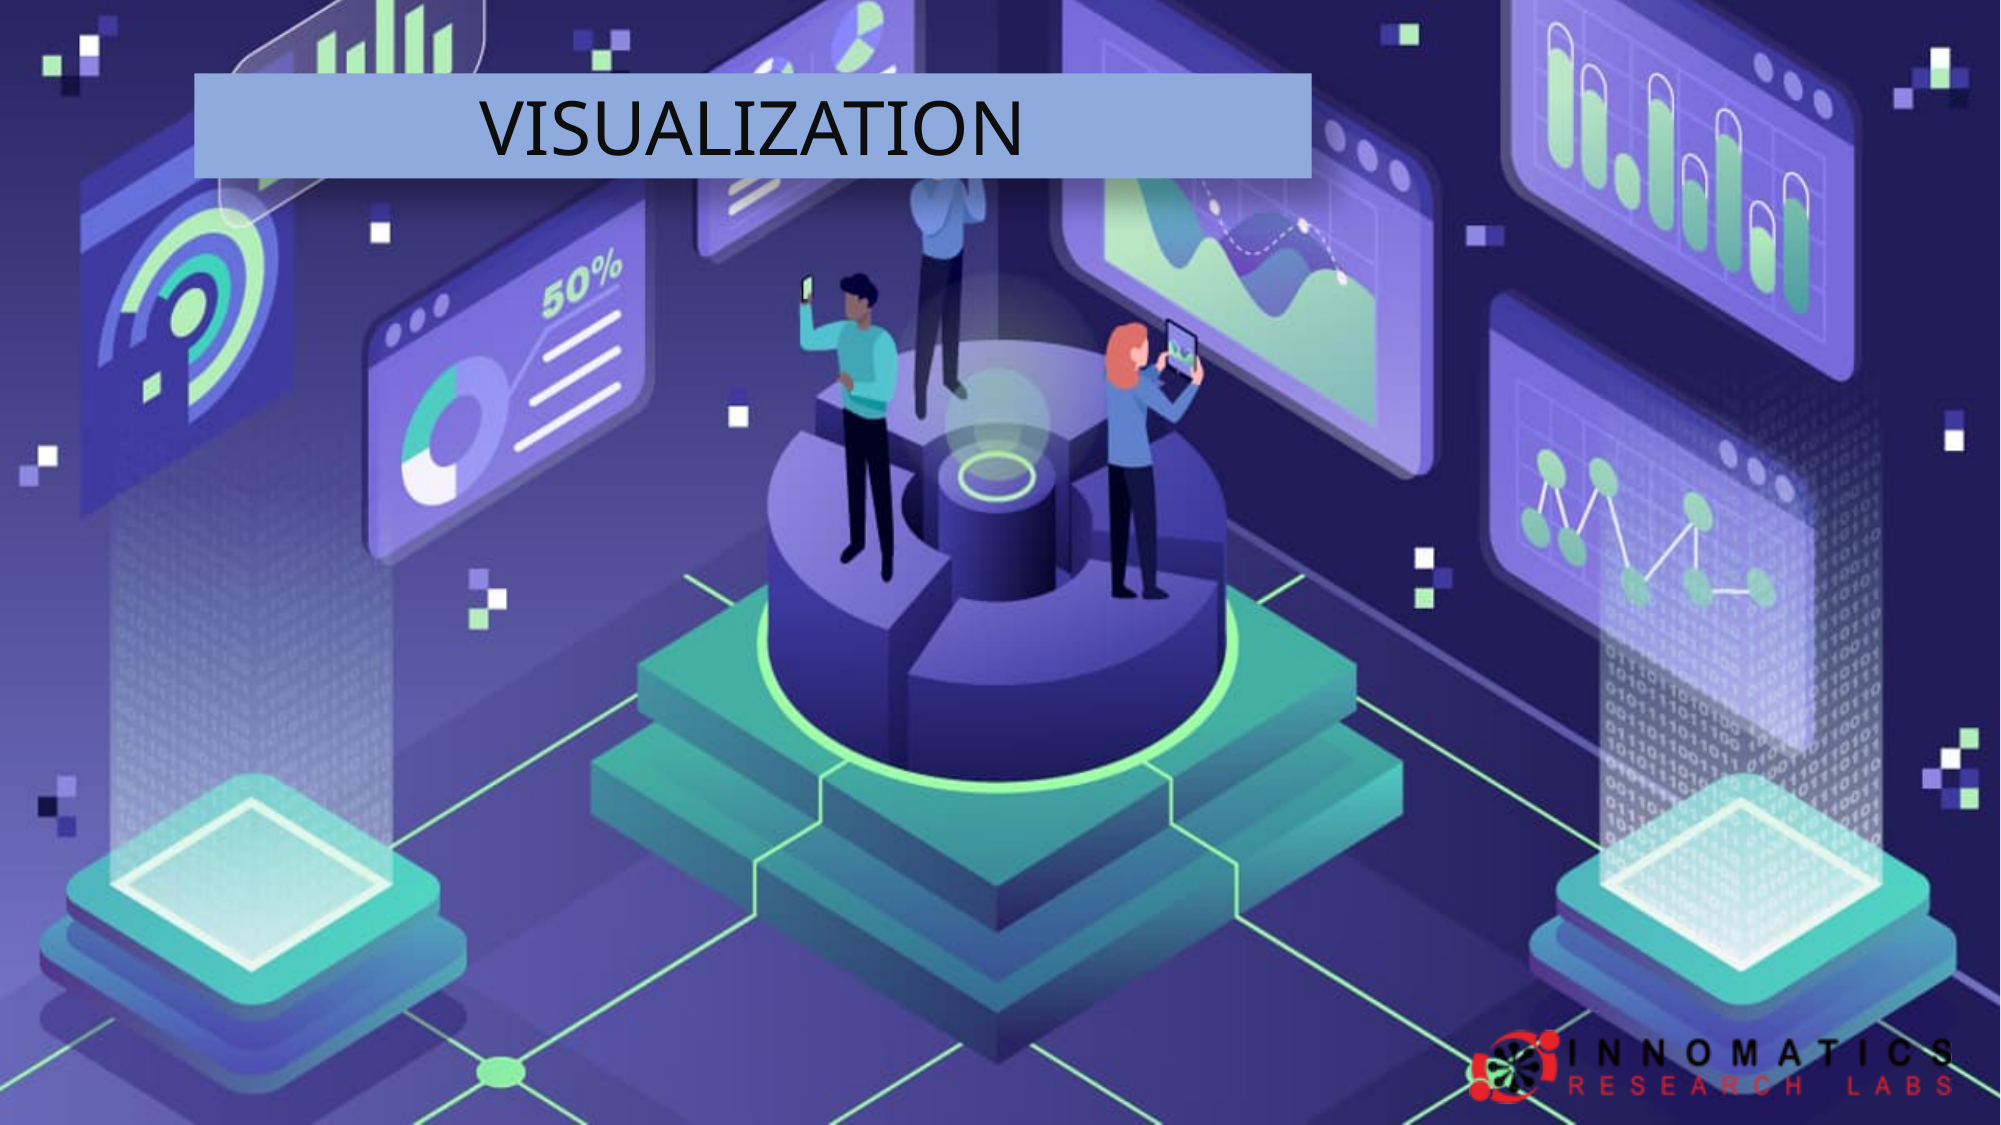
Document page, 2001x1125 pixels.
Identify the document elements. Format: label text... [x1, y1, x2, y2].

picture [0, 0, 2001, 1125]
text_box VISUALIZATION [194, 73, 1312, 179]
